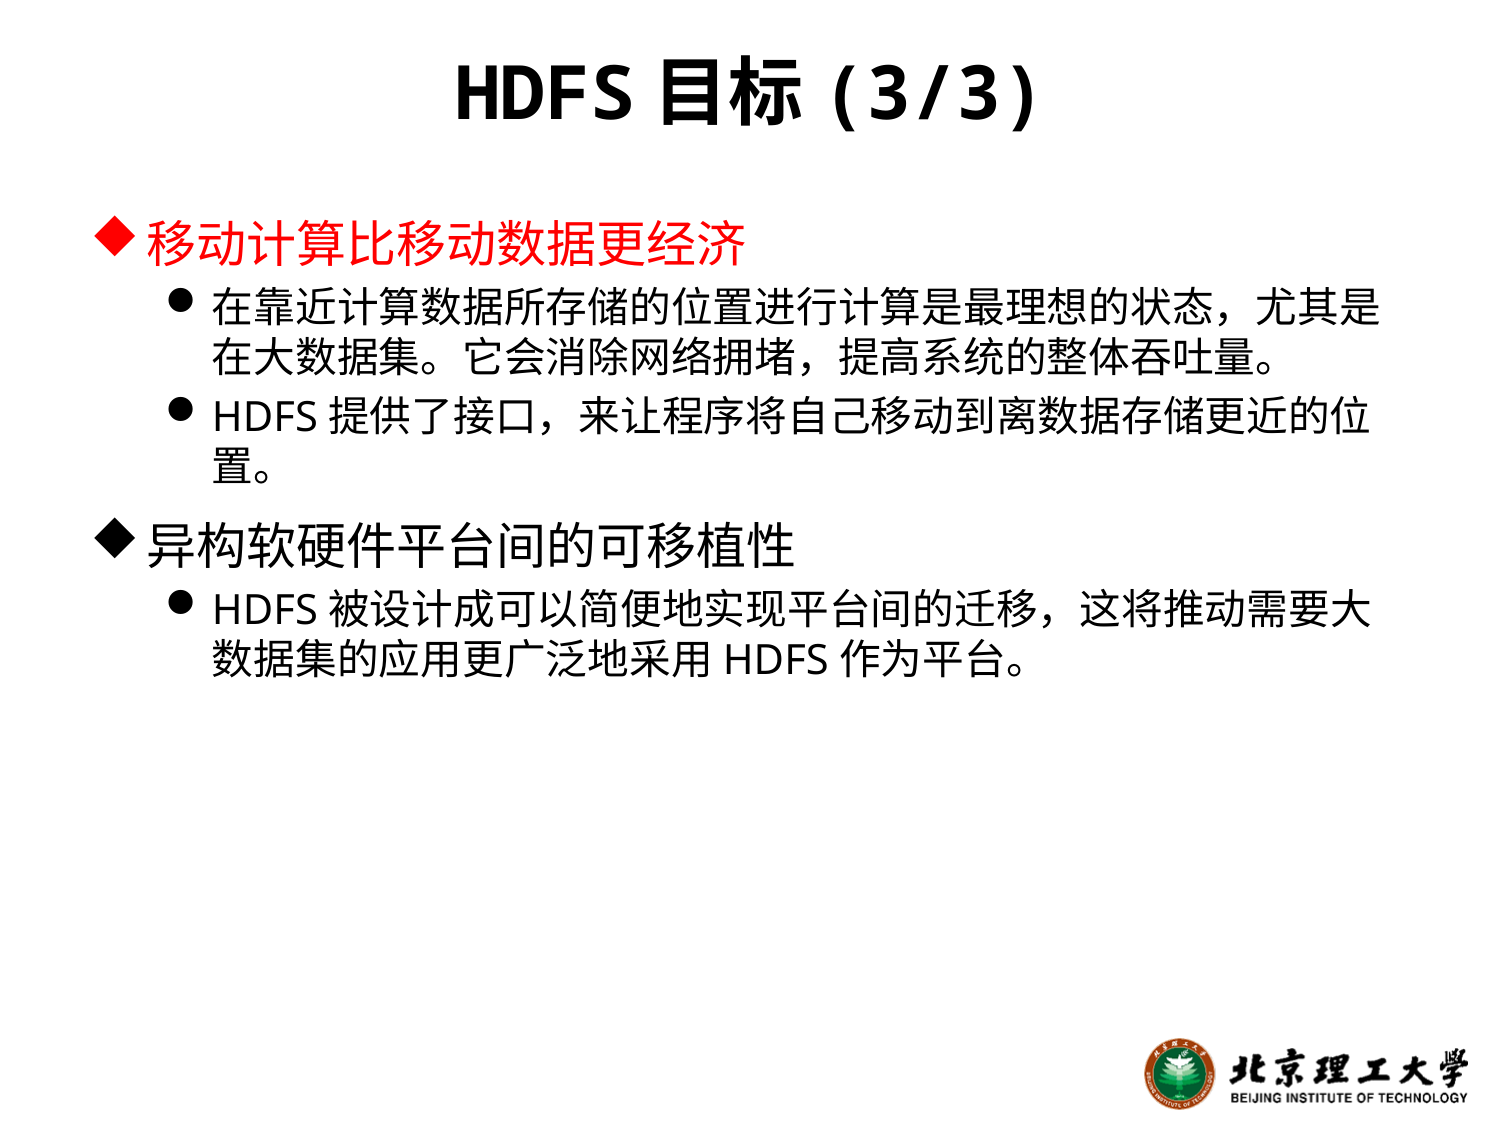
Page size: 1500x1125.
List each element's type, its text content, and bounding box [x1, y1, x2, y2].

list 移动计算比移动数据更经济 在靠近计算数据所存储的位置进行计算是最理想的状态，尤其是在大数据集。它会消除网络拥堵，提高系统的整体吞吐量。 HDFS提供了接口，来让程序将自己移动到离数据存储更近的位置。 异构软硬件平台间的可移植性 HDFS被设计成可以简便地实现平台间的迁移，这将推动需要大数据集的应用更广泛地采用HDFS作为平台。 [75, 190, 1425, 1005]
picture [1144, 1038, 1468, 1110]
title HDFS目标(3/3) [76, 17, 1425, 163]
